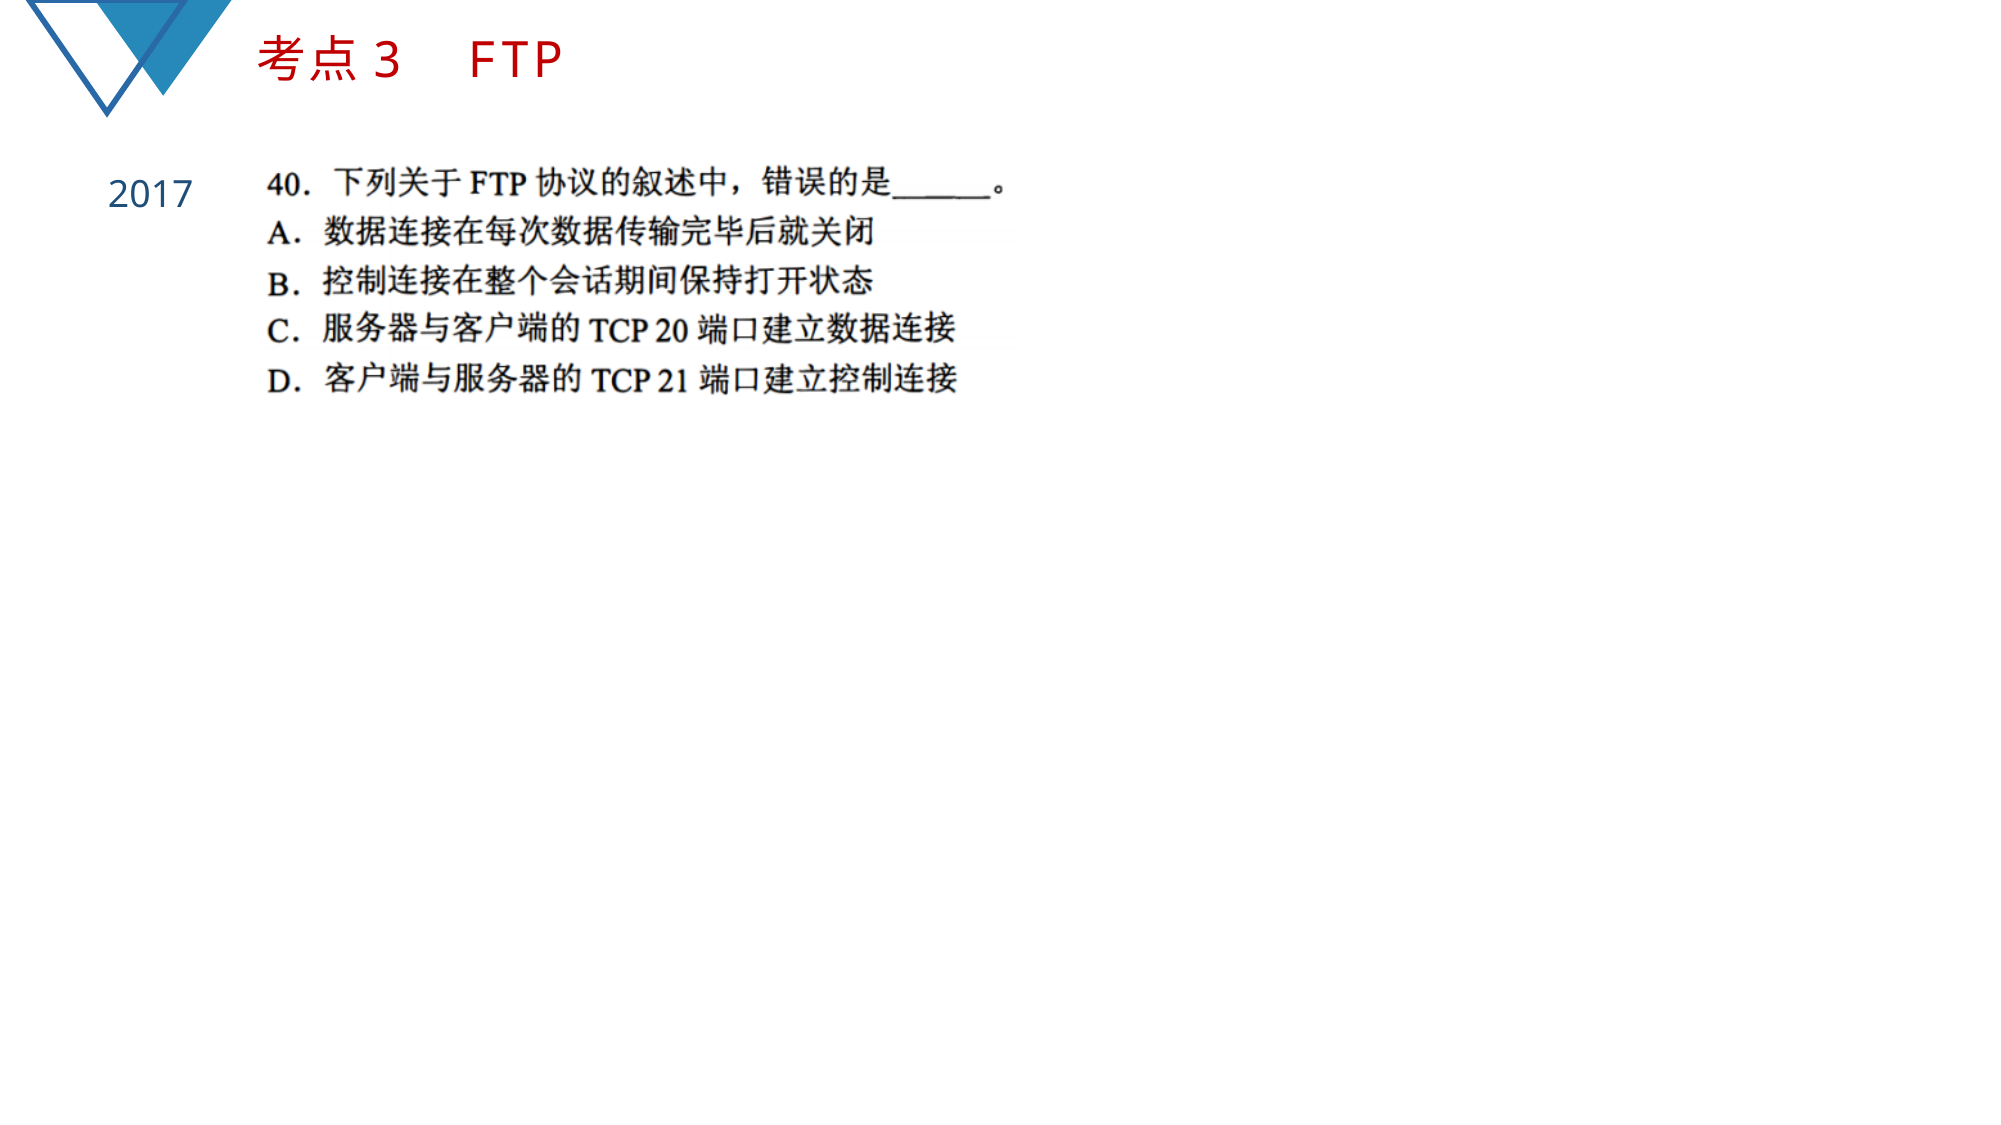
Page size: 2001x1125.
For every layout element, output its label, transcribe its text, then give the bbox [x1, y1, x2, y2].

text_box 考点3 FTP [241, 20, 1254, 95]
text_box 2017 [93, 163, 217, 223]
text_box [29, 0, 232, 113]
picture [260, 163, 1017, 406]
